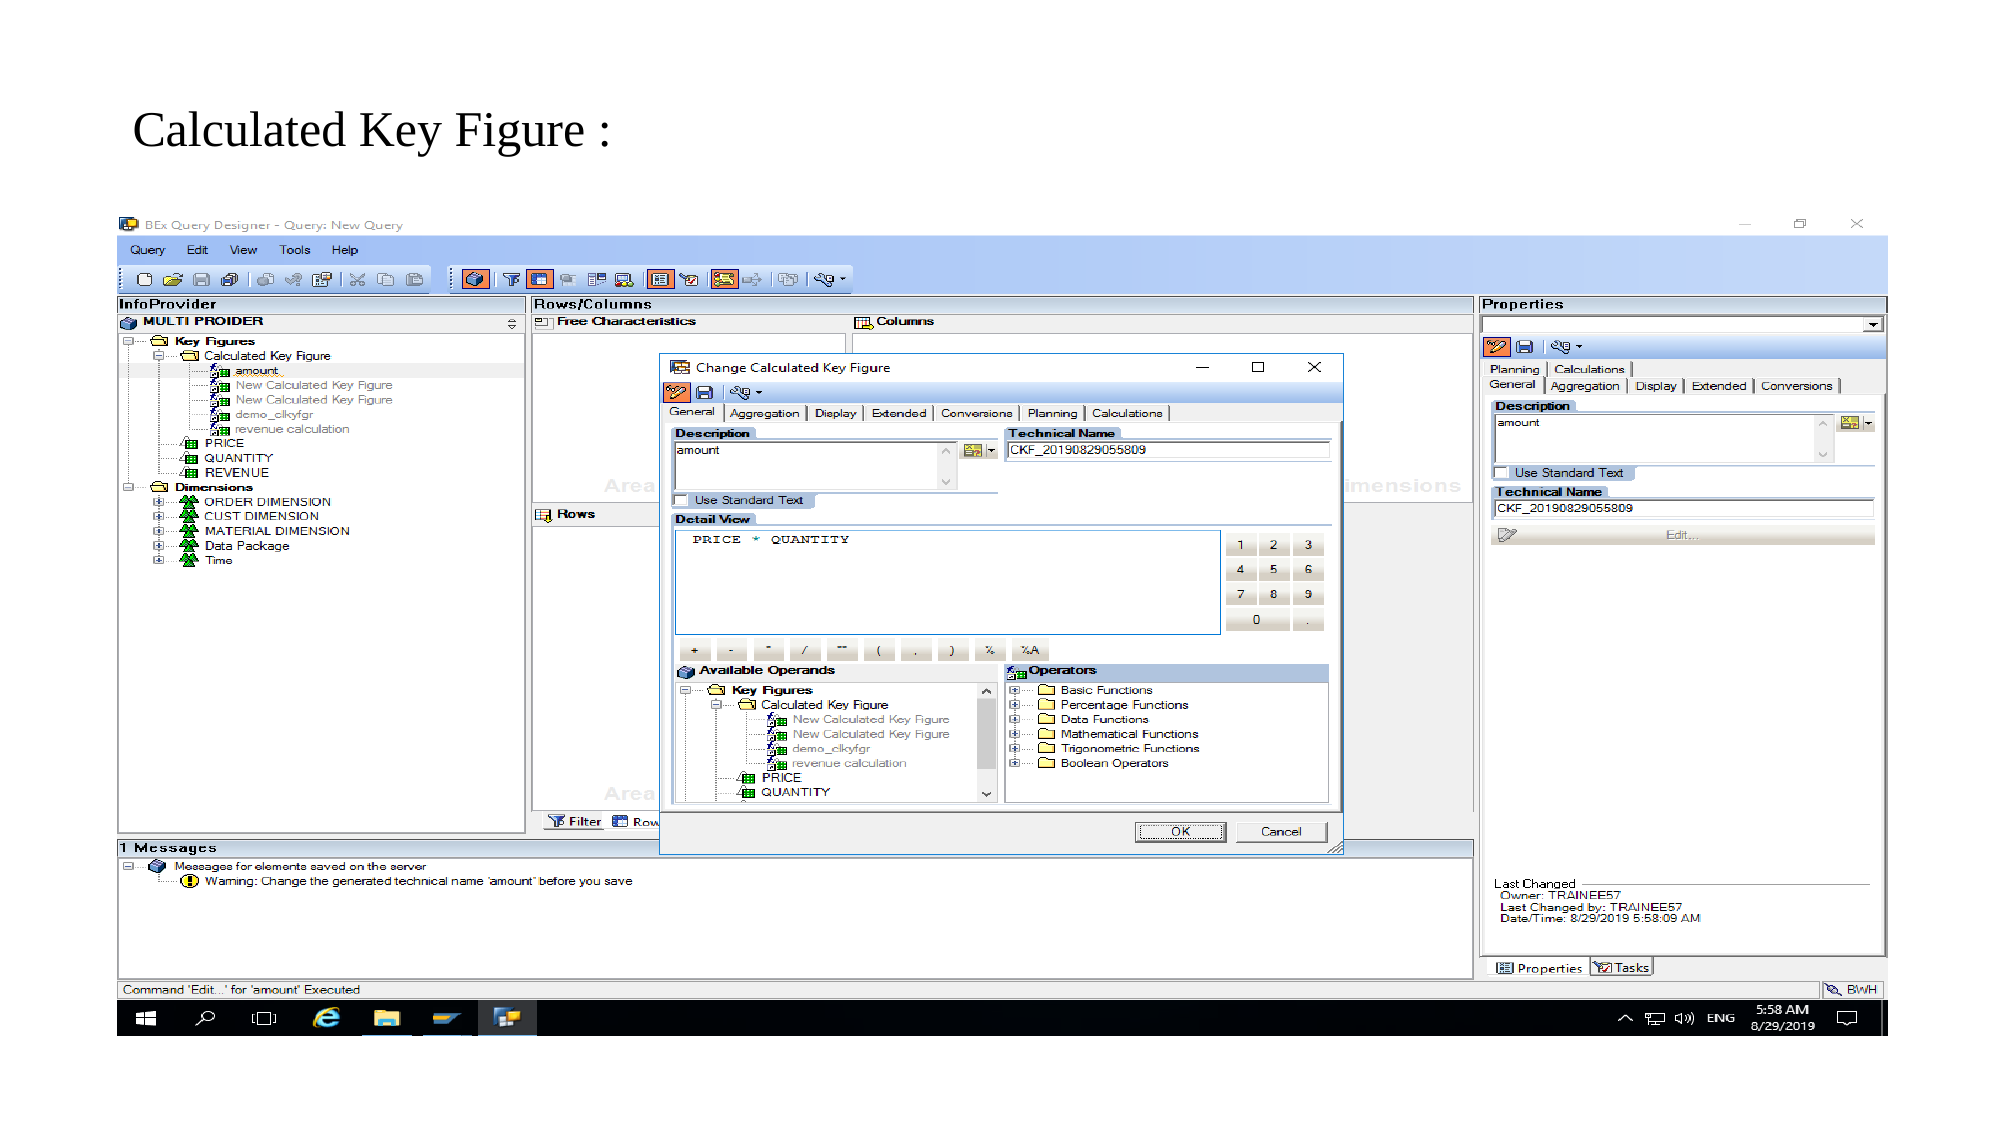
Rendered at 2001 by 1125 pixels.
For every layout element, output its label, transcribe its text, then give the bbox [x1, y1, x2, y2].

picture [117, 214, 1888, 1036]
text_box Calculated Key Figure : [117, 89, 1647, 164]
